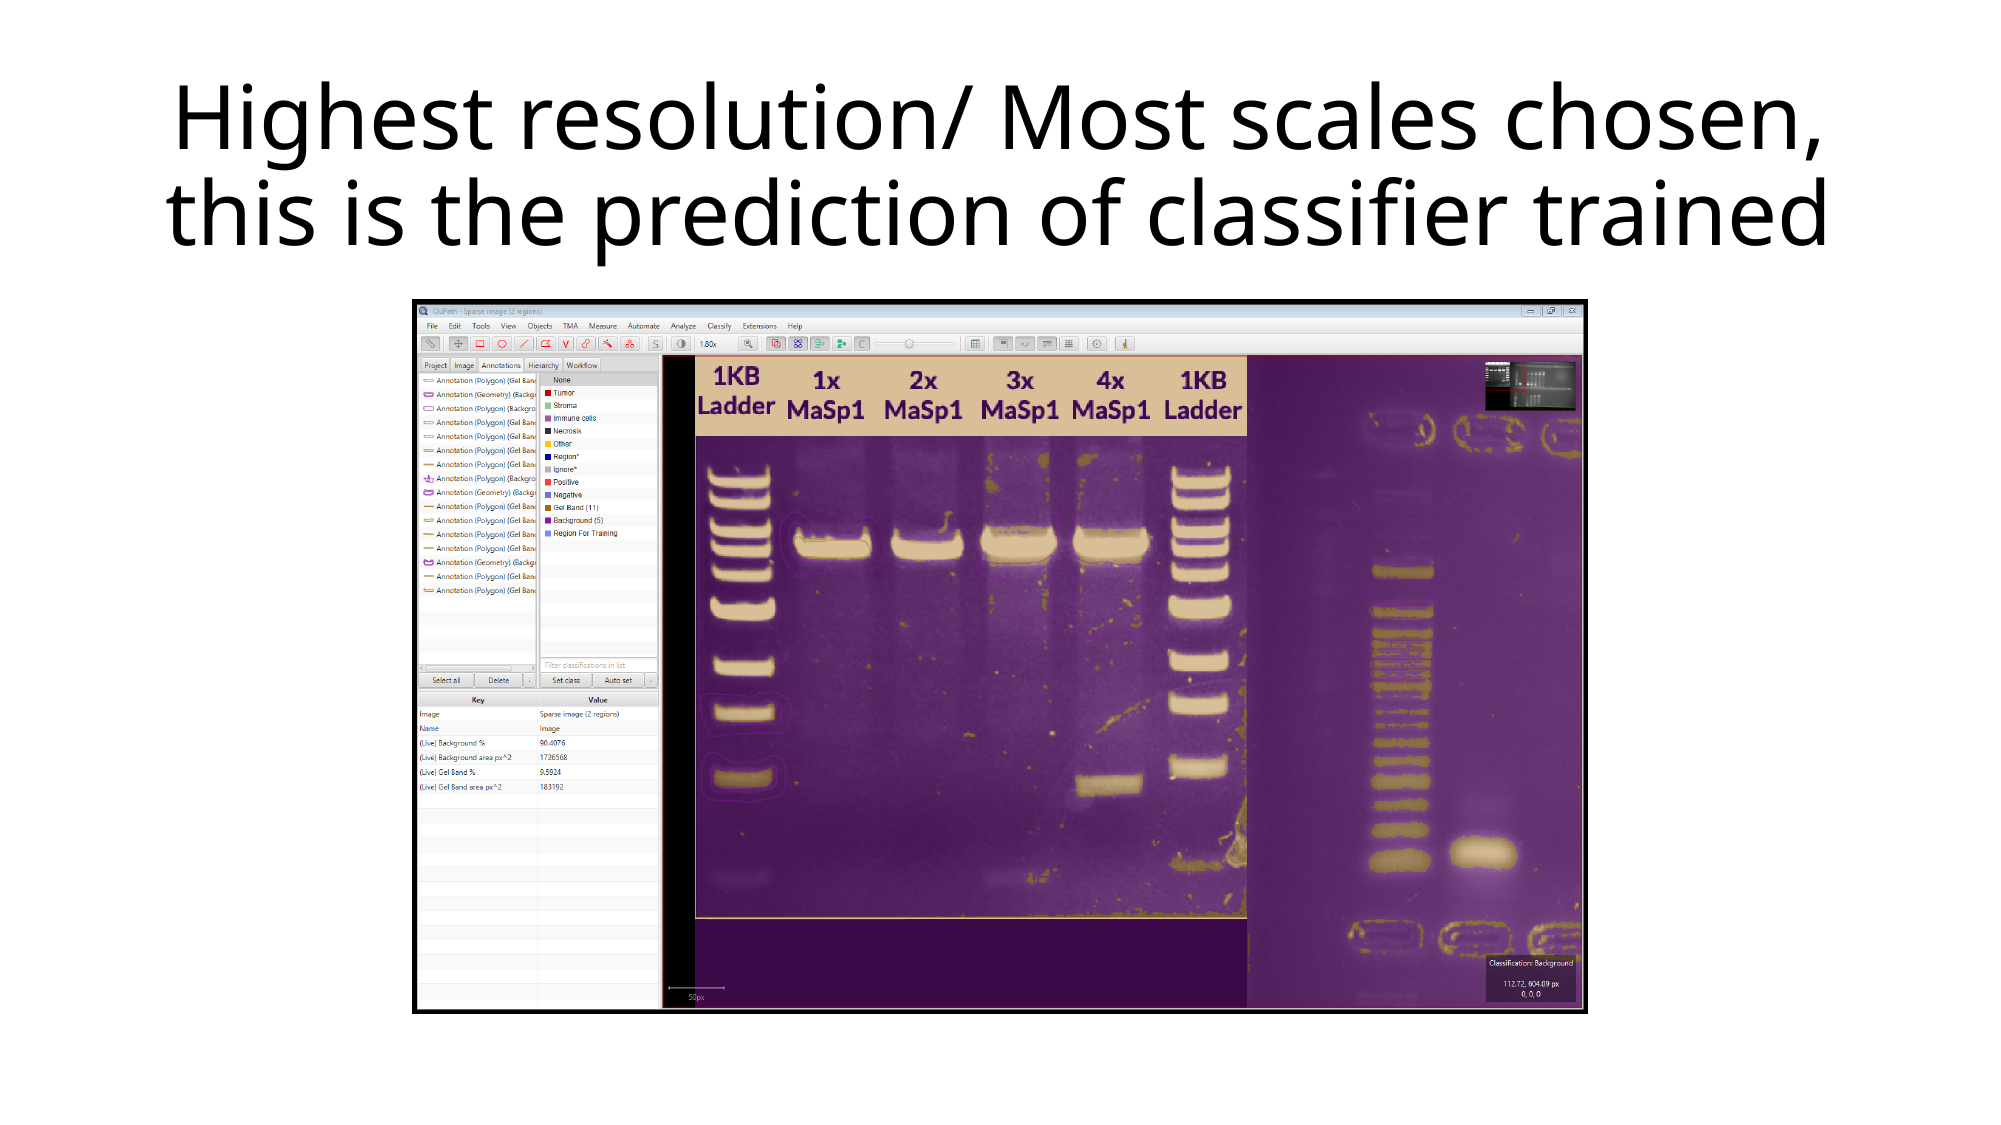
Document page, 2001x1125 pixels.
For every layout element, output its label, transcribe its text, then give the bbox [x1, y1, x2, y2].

title Highest resolution/ Most scales chosen, this is the prediction of classifier trained [137, 59, 1863, 278]
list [412, 299, 1588, 1014]
